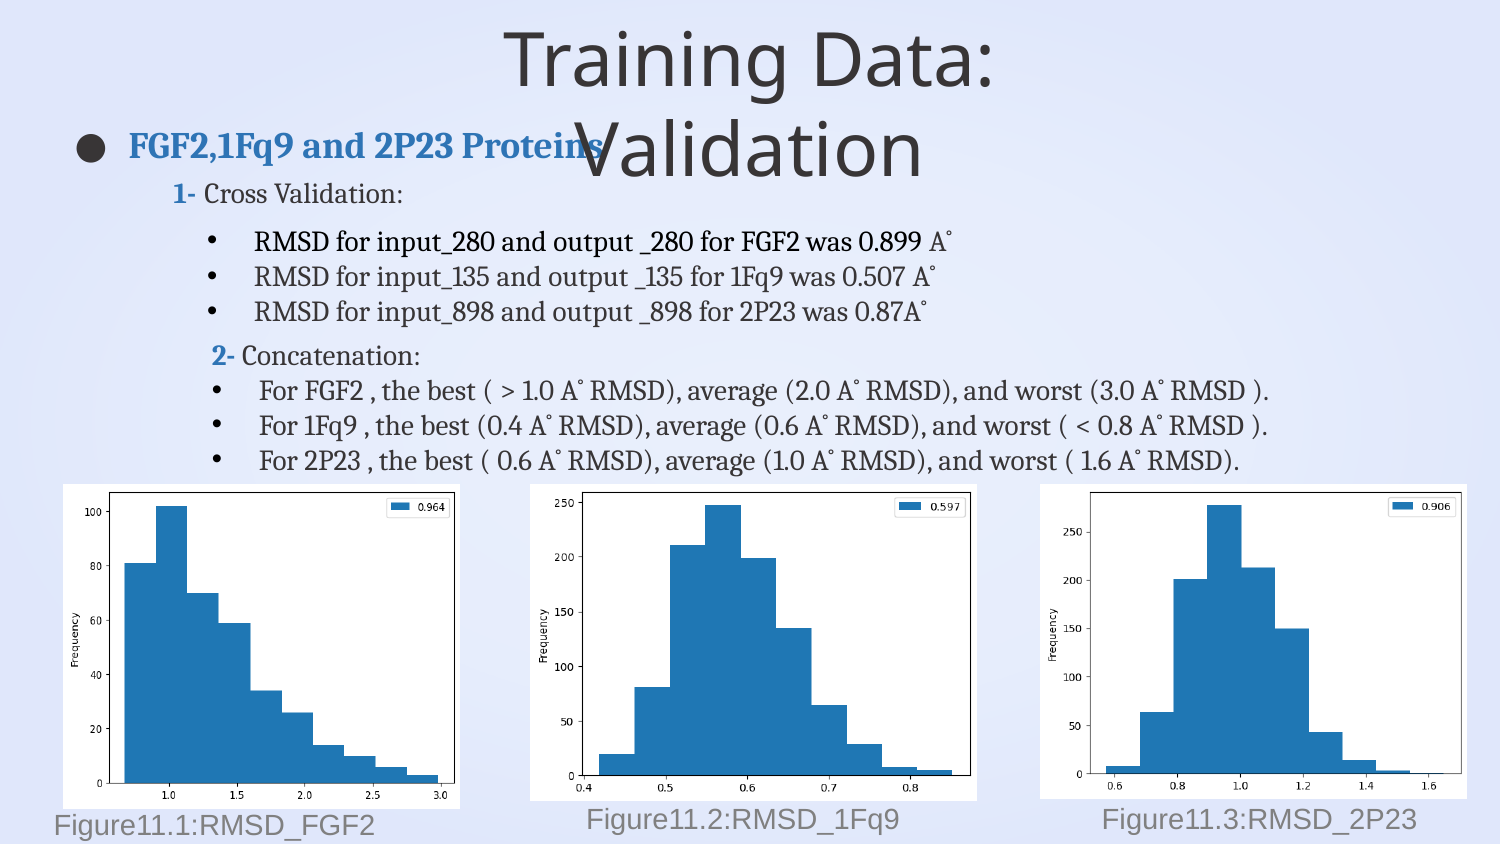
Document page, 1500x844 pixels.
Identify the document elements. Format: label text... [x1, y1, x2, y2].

text_box Figure11.3:RMSD_2P23 [1086, 793, 1500, 843]
text_box Figure11.2:RMSD_1Fq9 [571, 793, 1041, 843]
text_box 2- Concatenation: For FGF2 , the best ( > 1.0 A˚ RMSD), average (2.0 A˚ RMSD), and worst (3.0 A˚ RMSD ). For 1Fq9 , the best (0.4 A˚ RMSD), average (0.6 A˚ RMSD), and worst ( < 0.8 A˚ RMSD ). For 2P23 , the best ( 0.6 A˚ RMSD), average (1.0 A˚ RMSD), and worst ( 1.6 A˚ RMSD). [197, 329, 1287, 519]
list FGF2,1Fq9 and 2P23 Proteins 1- Cross Validation: [38, 175, 875, 227]
text_box Figure11.1:RMSD_FGF2 [38, 798, 485, 844]
title Training Data: Validation [397, 0, 1103, 101]
text_box RMSD for input_280 and output _280 for FGF2 was 0.899 A˚ RMSD for input_135 and output _135 for 1Fq9 was 0.507 A˚ RMSD for input_898 and output _898 for 2P23 was 0.87A˚ [192, 215, 1500, 335]
picture [0, 0, 1500, 844]
